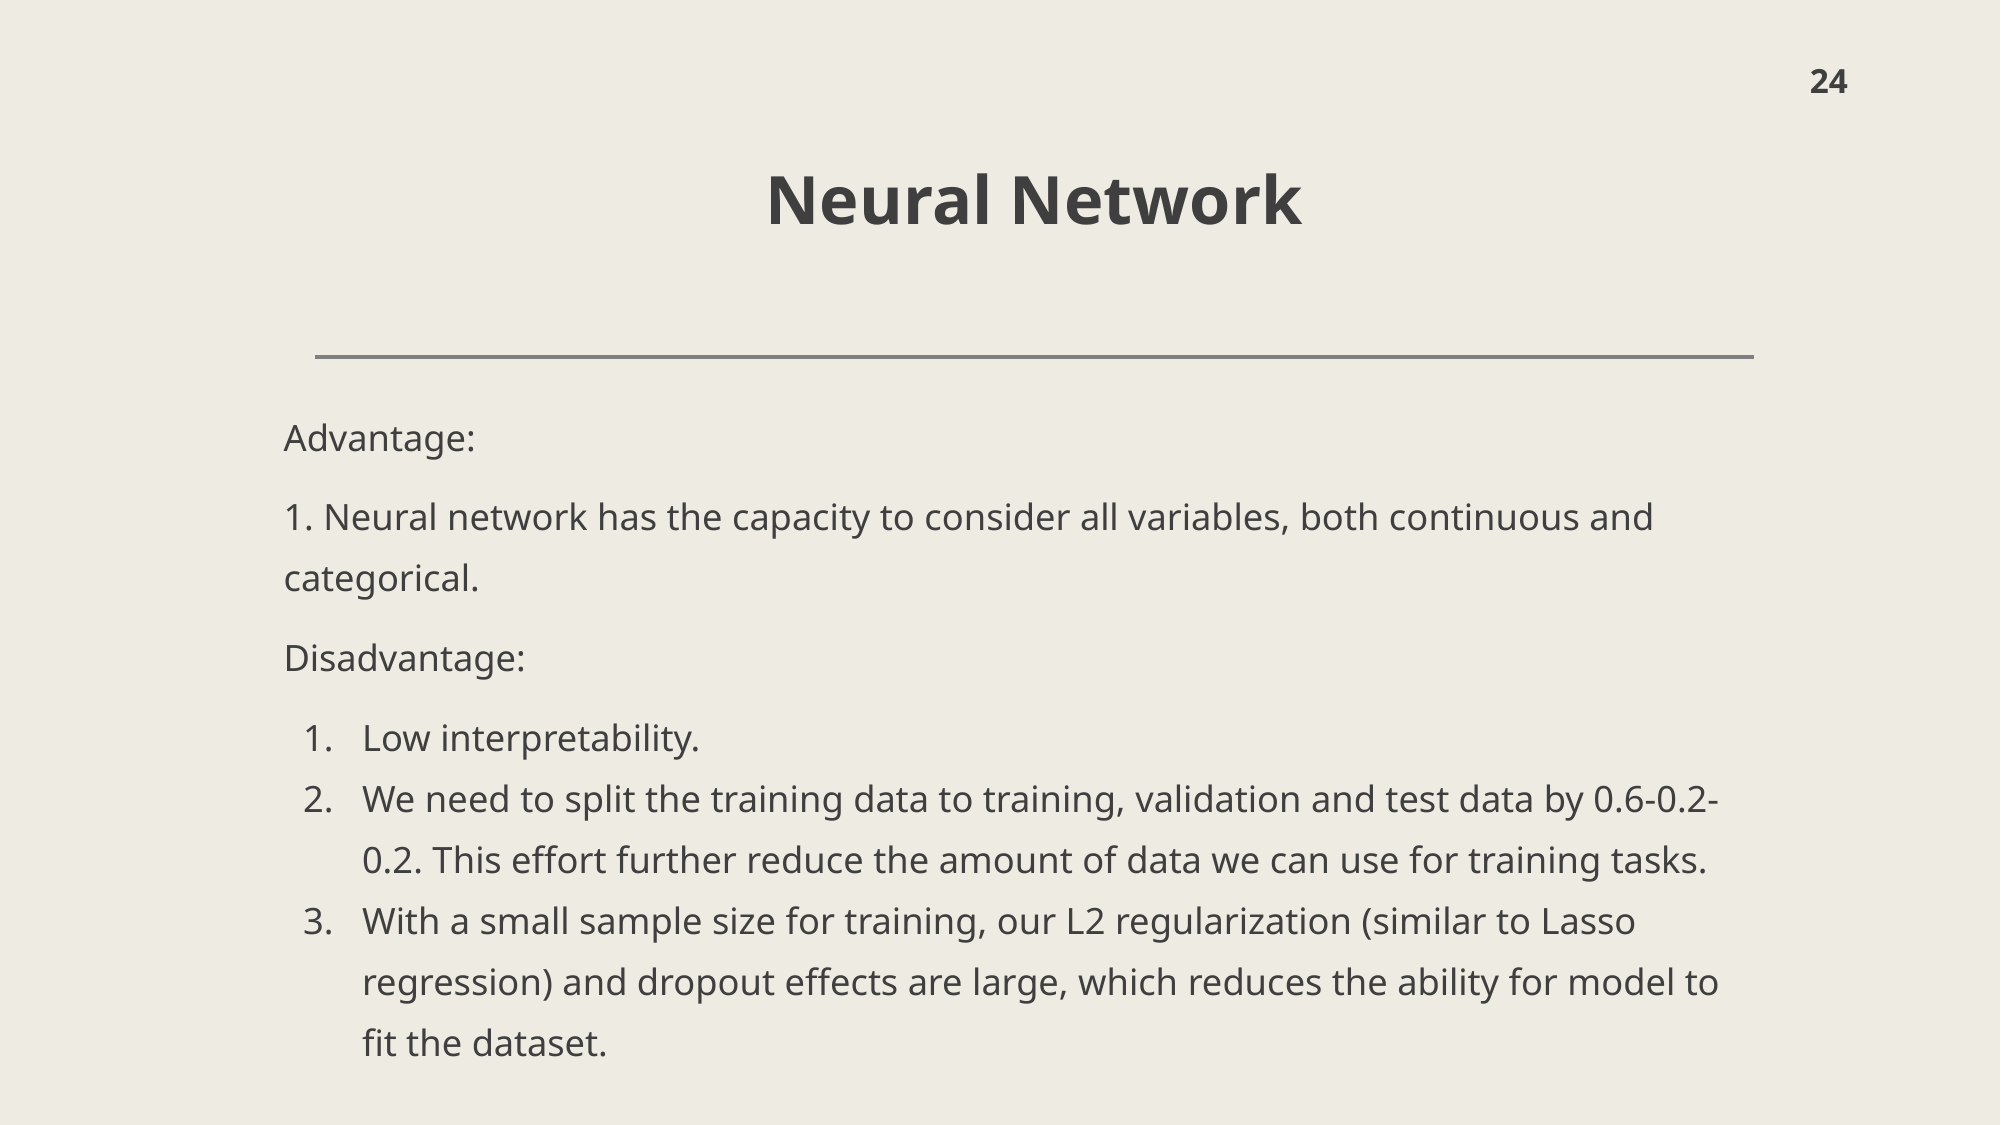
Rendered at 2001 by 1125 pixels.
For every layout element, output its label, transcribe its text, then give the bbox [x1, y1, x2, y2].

list Advantage: 1. Neural network has the capacity to consider all variables, both continuous and categorical. Disadvantage: Low interpretability. We need to split the training data to training, validation and test data by 0.6-0.2-0.2. This effort further reduce the amount of data we can use for training tasks. With a small sample size for training, our L2 regularization (similar to Lasso regression) and dropout effects are large, which reduces the ability for model to fit the dataset. [265, 379, 1754, 1125]
title Neural Network [315, 72, 1754, 254]
slide_number 24 [1791, 45, 1987, 121]
